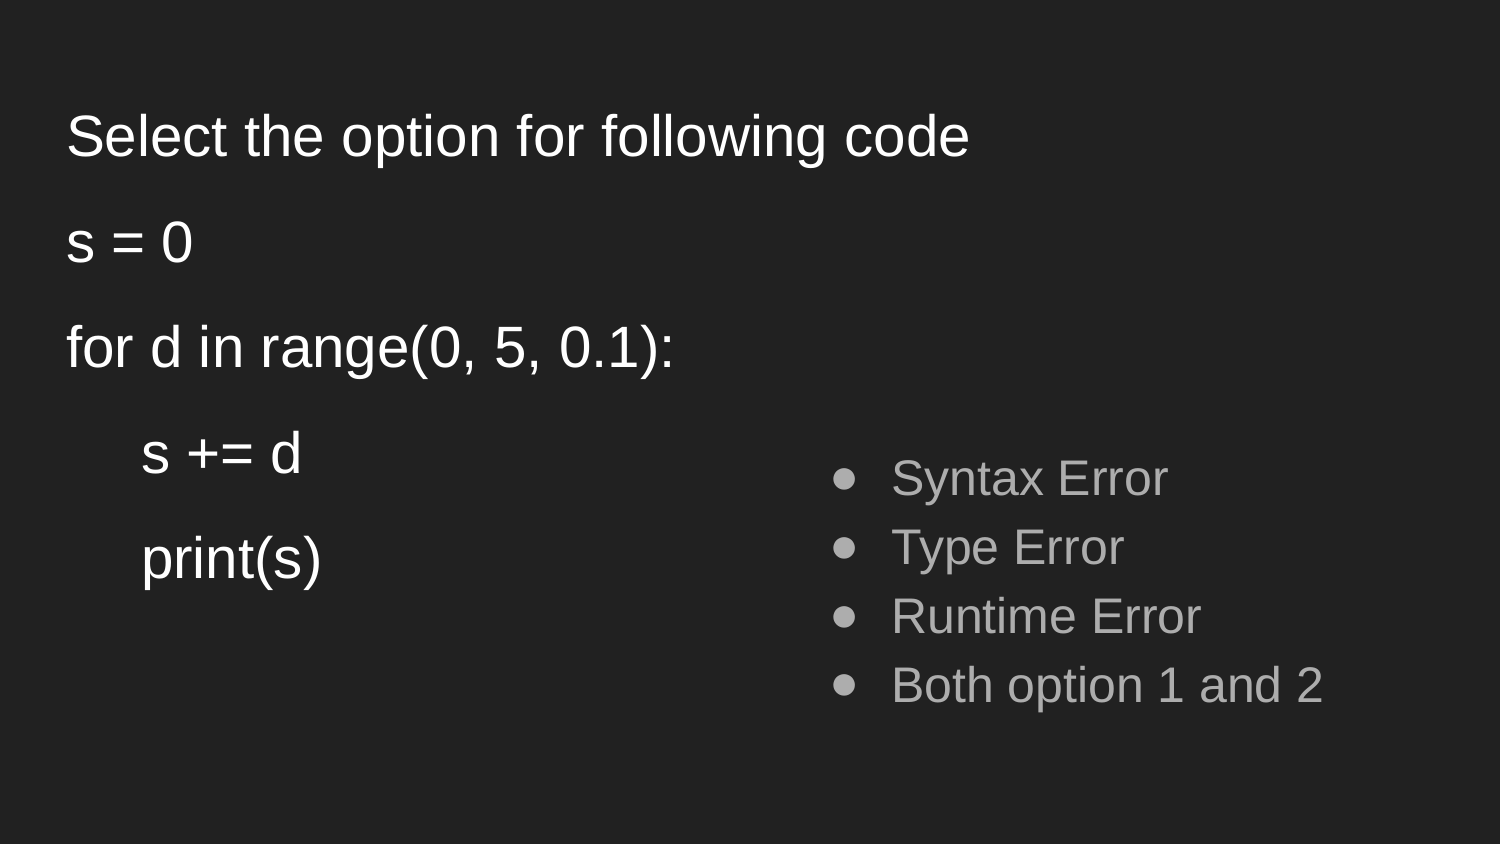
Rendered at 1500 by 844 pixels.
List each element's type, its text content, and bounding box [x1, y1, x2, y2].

list Syntax Error Type Error Runtime Error Both option 1 and 2 [801, 421, 1449, 746]
title Select the option for following code s = 0 for d in range(0, 5, 0.1): s += d print(s) [51, 72, 1449, 639]
